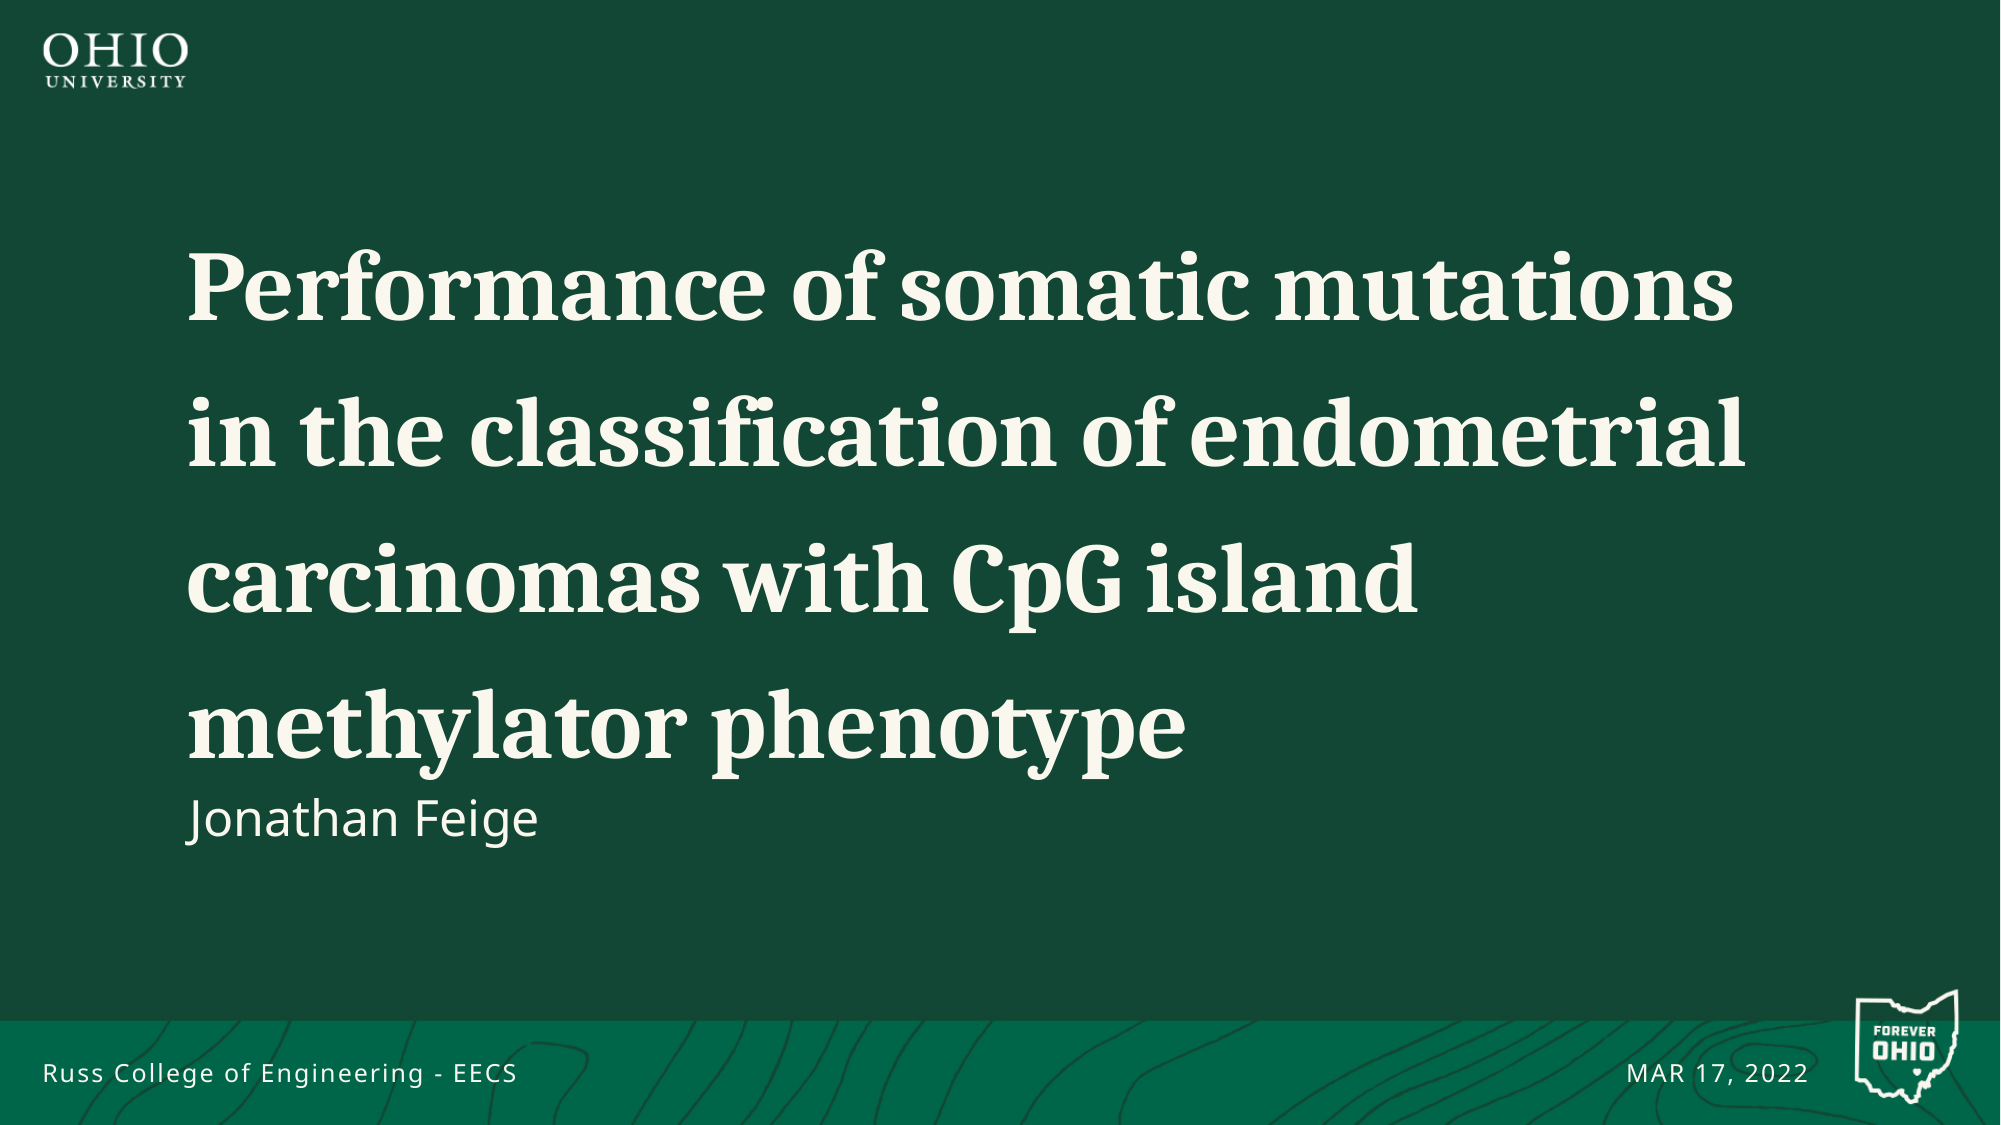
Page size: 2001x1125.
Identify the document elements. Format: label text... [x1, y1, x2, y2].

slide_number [1348, 1042, 1823, 1103]
footer Russ College of Engineering - EECS [27, 1042, 1338, 1103]
picture [0, 0, 2001, 1125]
title Performance of somatic mutations in the classification of endometrial carcinomas with CpG island methylator phenotype [171, 111, 1823, 786]
subtitle Jonathan Feige [174, 786, 1799, 940]
